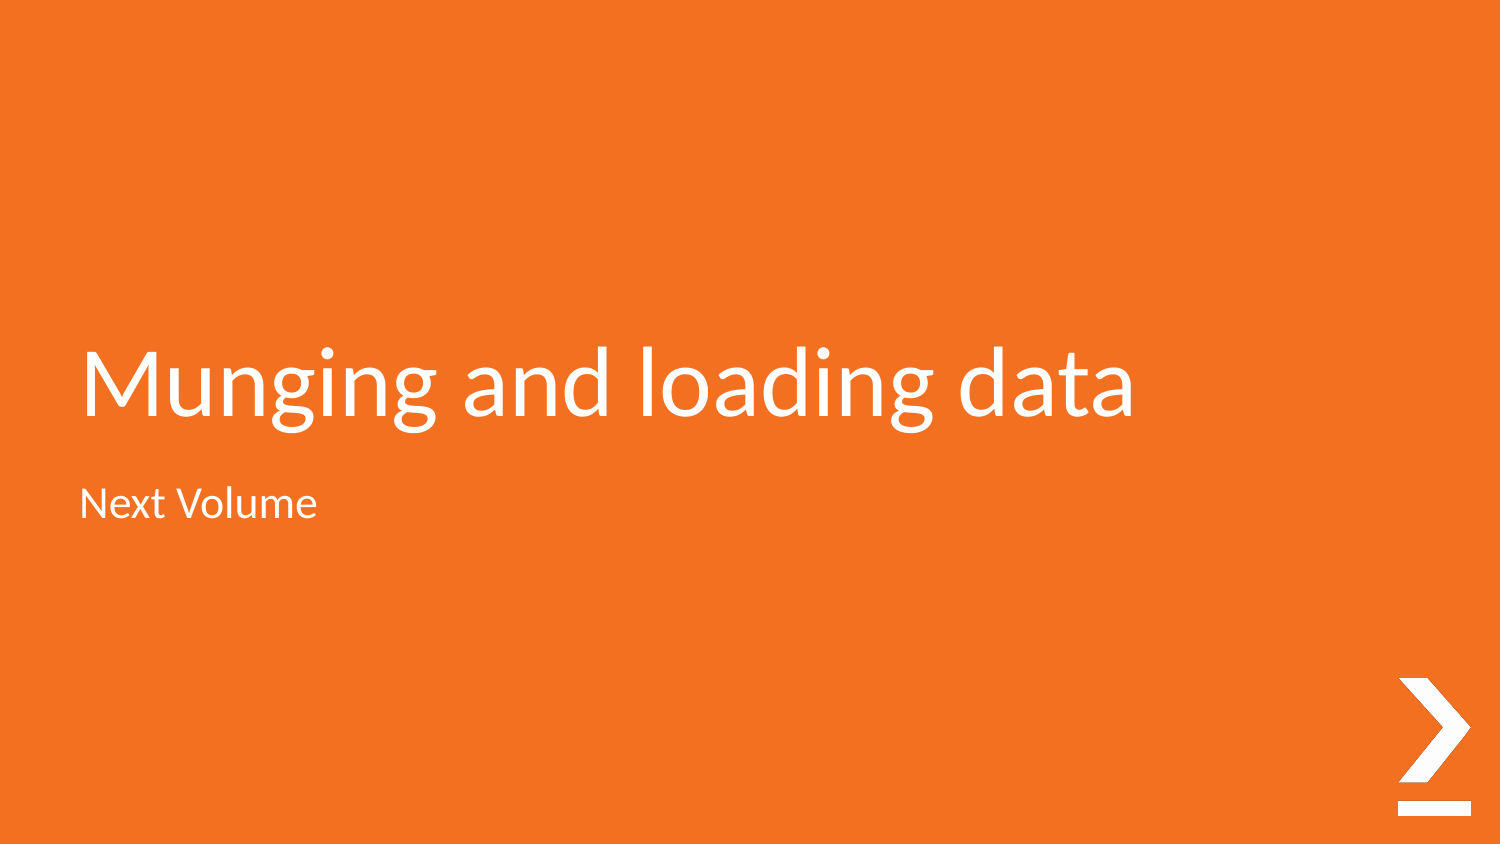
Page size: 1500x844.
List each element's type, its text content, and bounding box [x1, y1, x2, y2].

picture [1398, 678, 1471, 816]
subtitle Next Volume [64, 457, 1413, 529]
title Munging and loading data [64, 298, 1413, 452]
